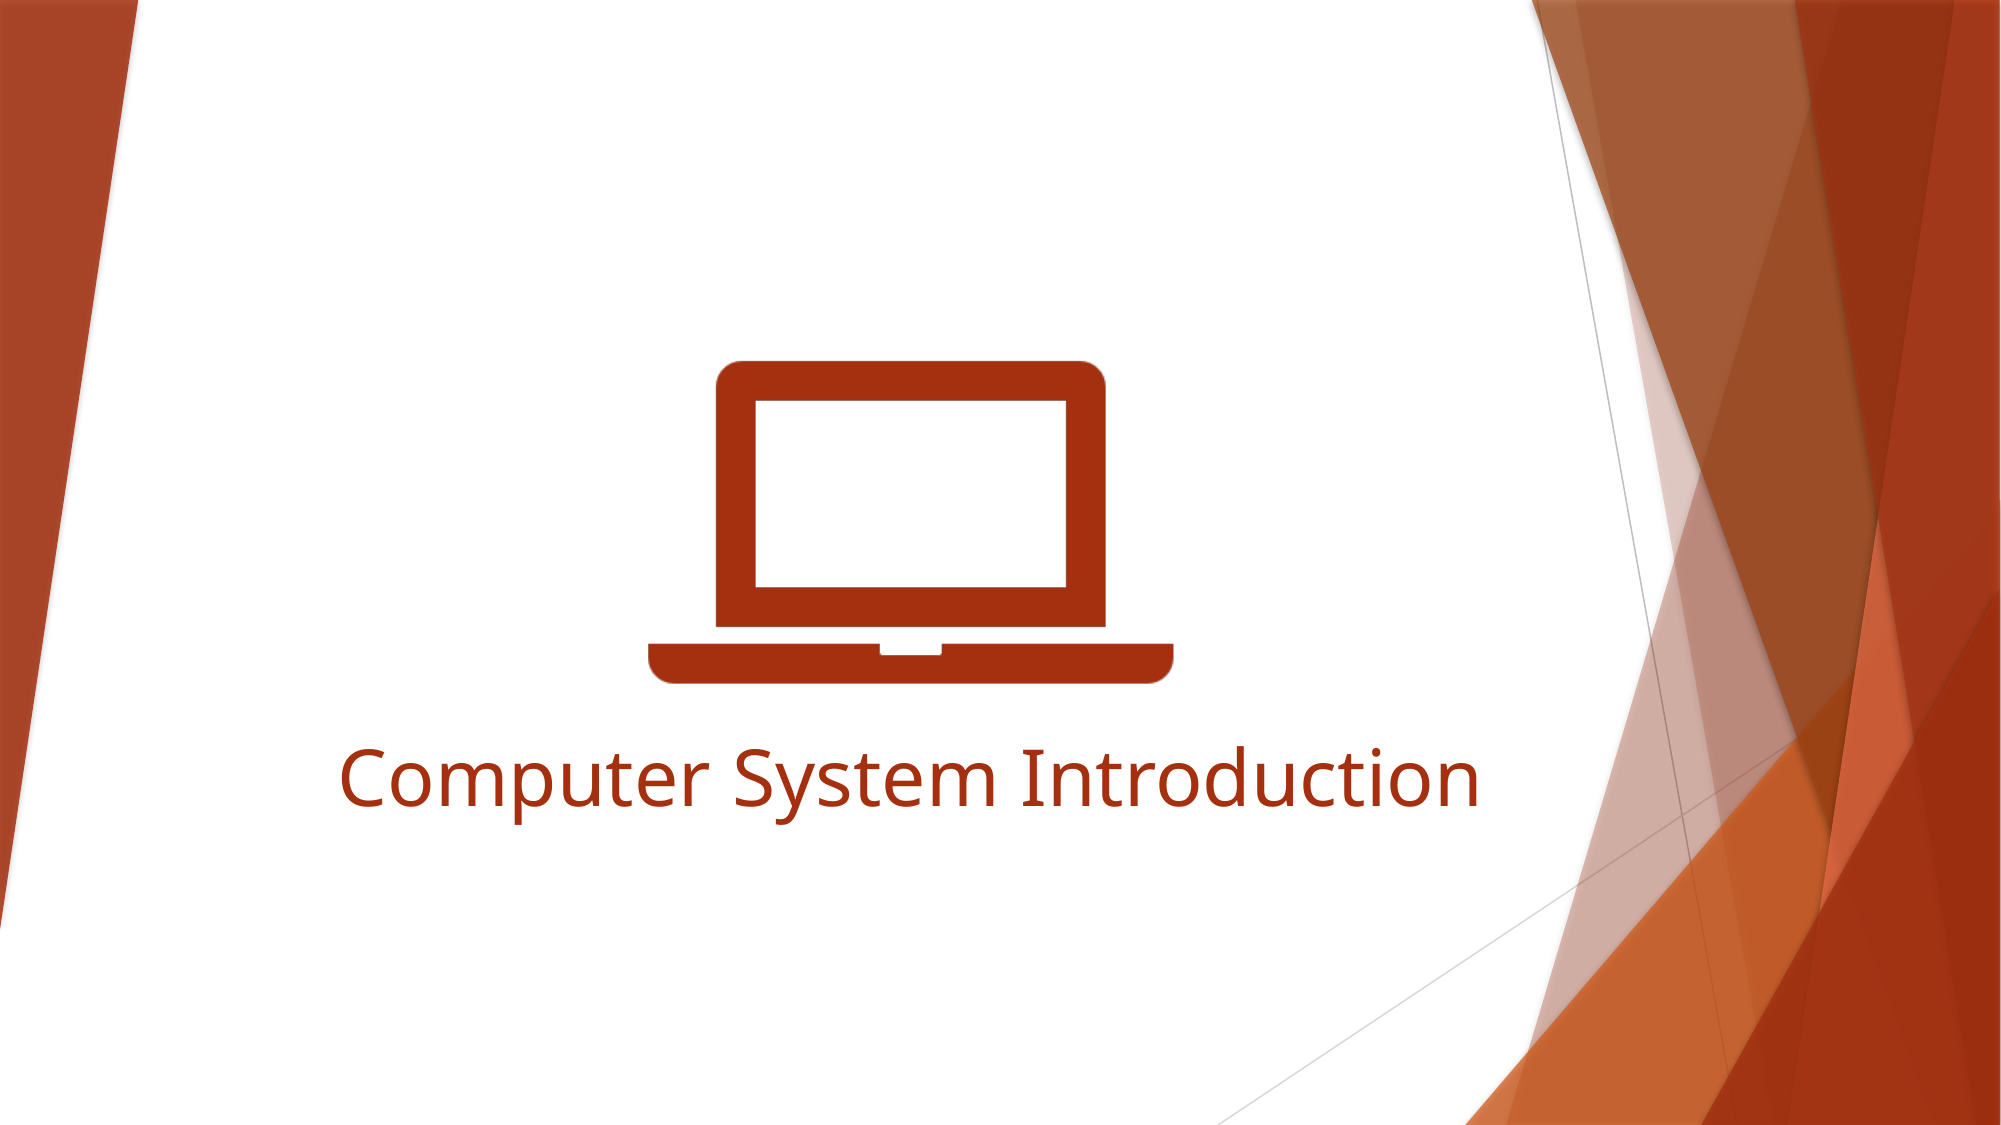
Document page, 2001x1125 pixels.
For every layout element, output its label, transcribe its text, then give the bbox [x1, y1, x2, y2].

title Computer System Introduction [231, 650, 1591, 830]
picture [639, 251, 1183, 794]
